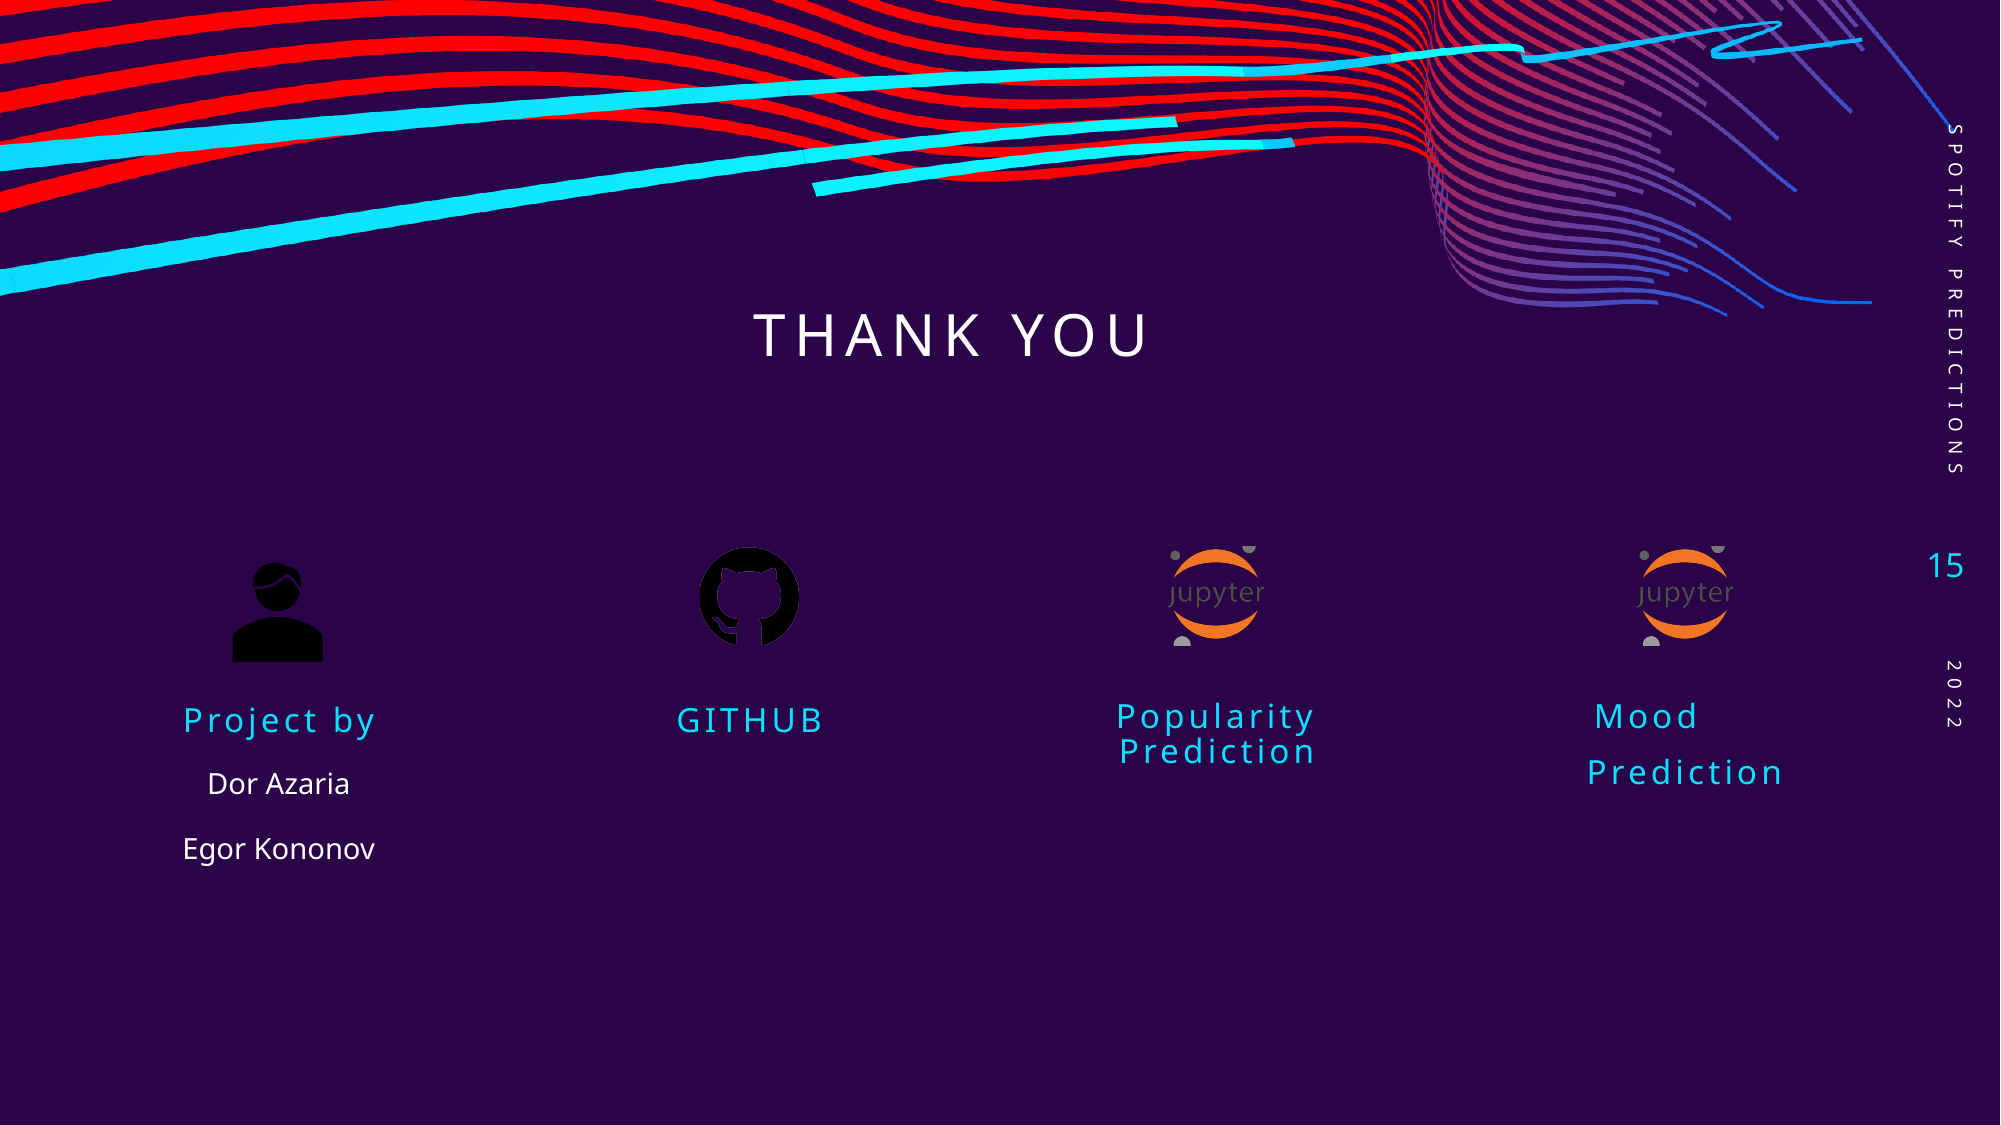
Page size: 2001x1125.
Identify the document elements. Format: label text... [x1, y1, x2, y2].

picture [0, 0, 2000, 1125]
footer Spotify predictions [1926, 33, 1987, 489]
slide_number 15 [1889, 519, 1980, 615]
slide_number 2022 [1925, 645, 1986, 1080]
list Mood Prediction [1467, 692, 1901, 752]
list Popularity Prediction [999, 692, 1434, 752]
list Dor Azaria Egor Kononov [62, 740, 496, 1006]
list GITHUB [532, 696, 966, 757]
title Thank you [575, 299, 1350, 395]
list Project by [62, 696, 496, 740]
